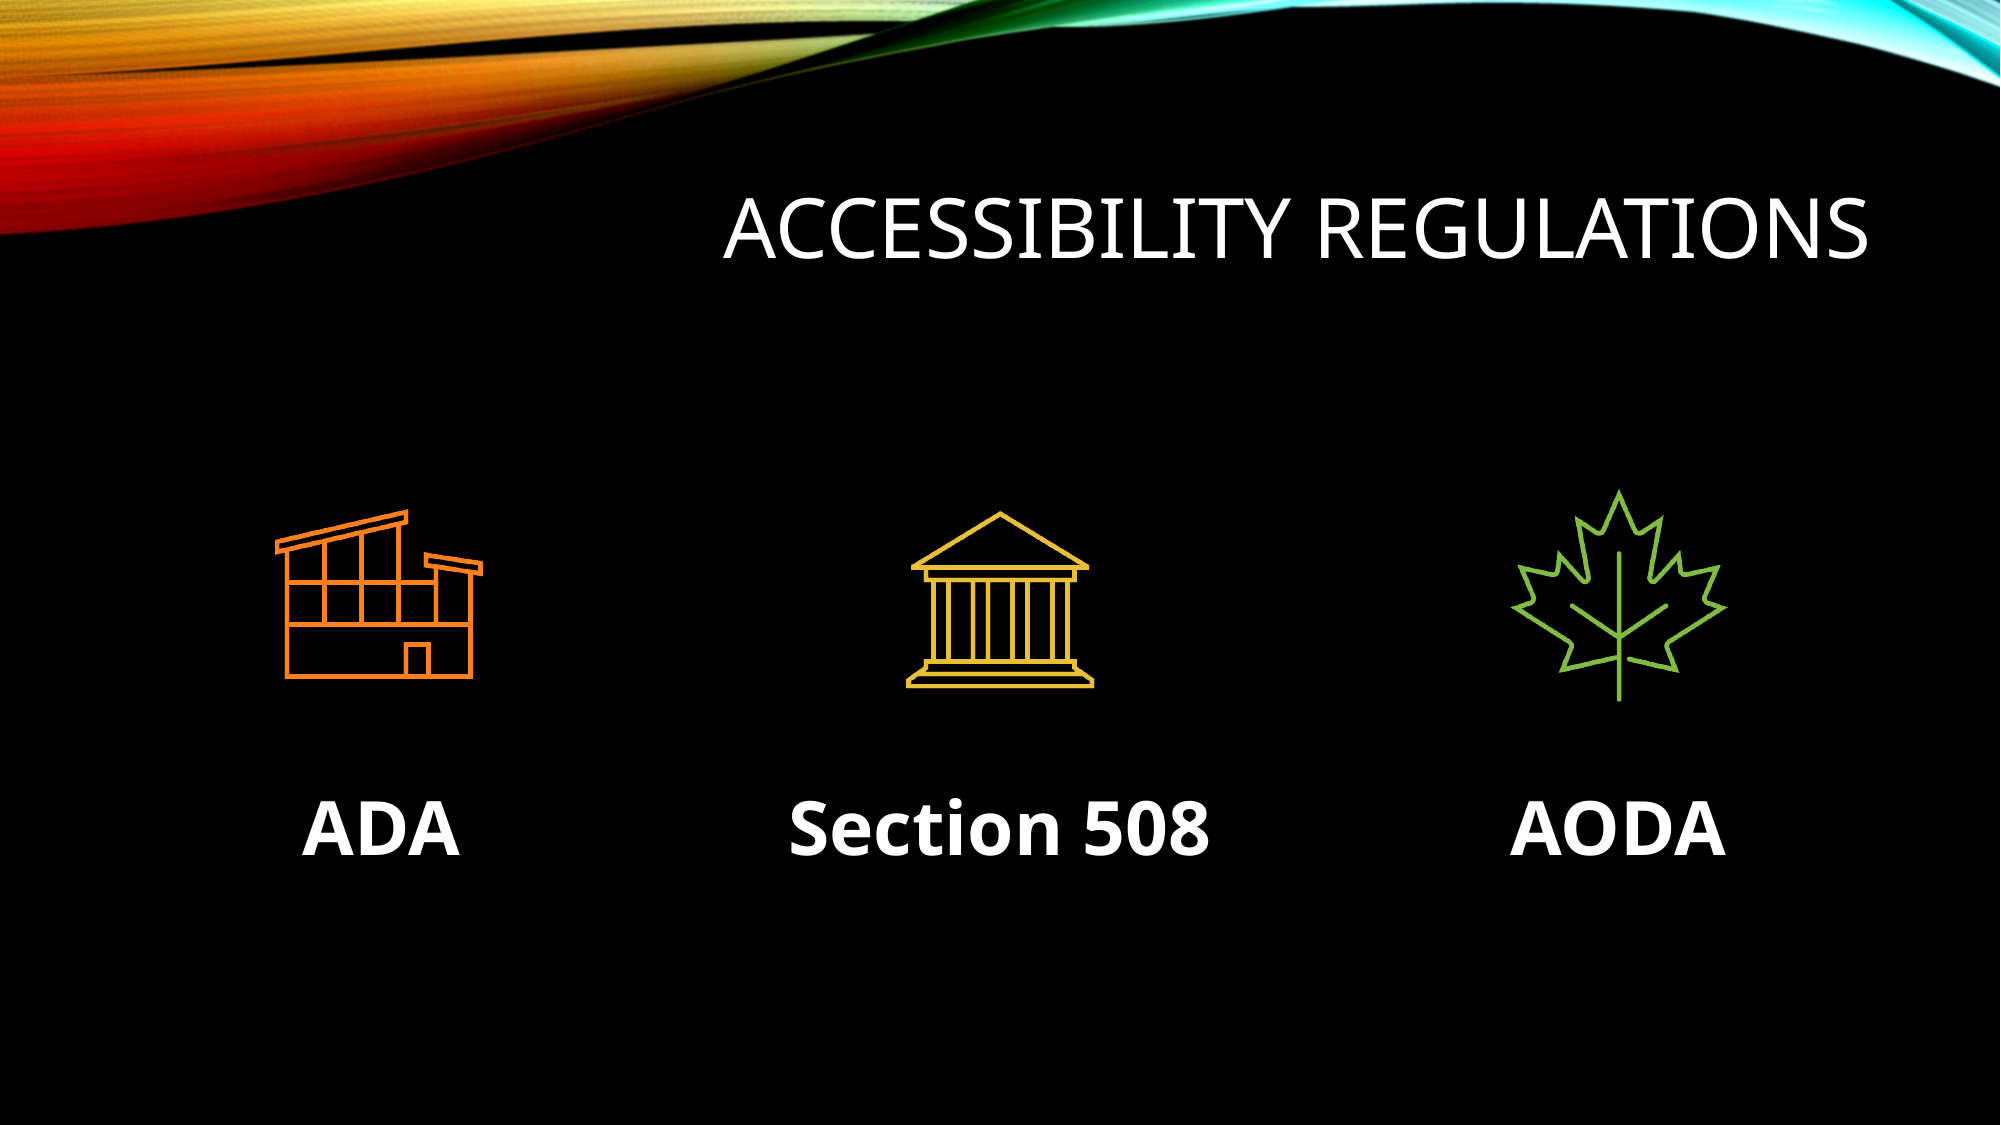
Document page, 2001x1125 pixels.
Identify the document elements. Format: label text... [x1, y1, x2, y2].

title Accessibility Regulations [474, 125, 1888, 338]
picture [0, 0, 2000, 237]
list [112, 400, 1888, 980]
